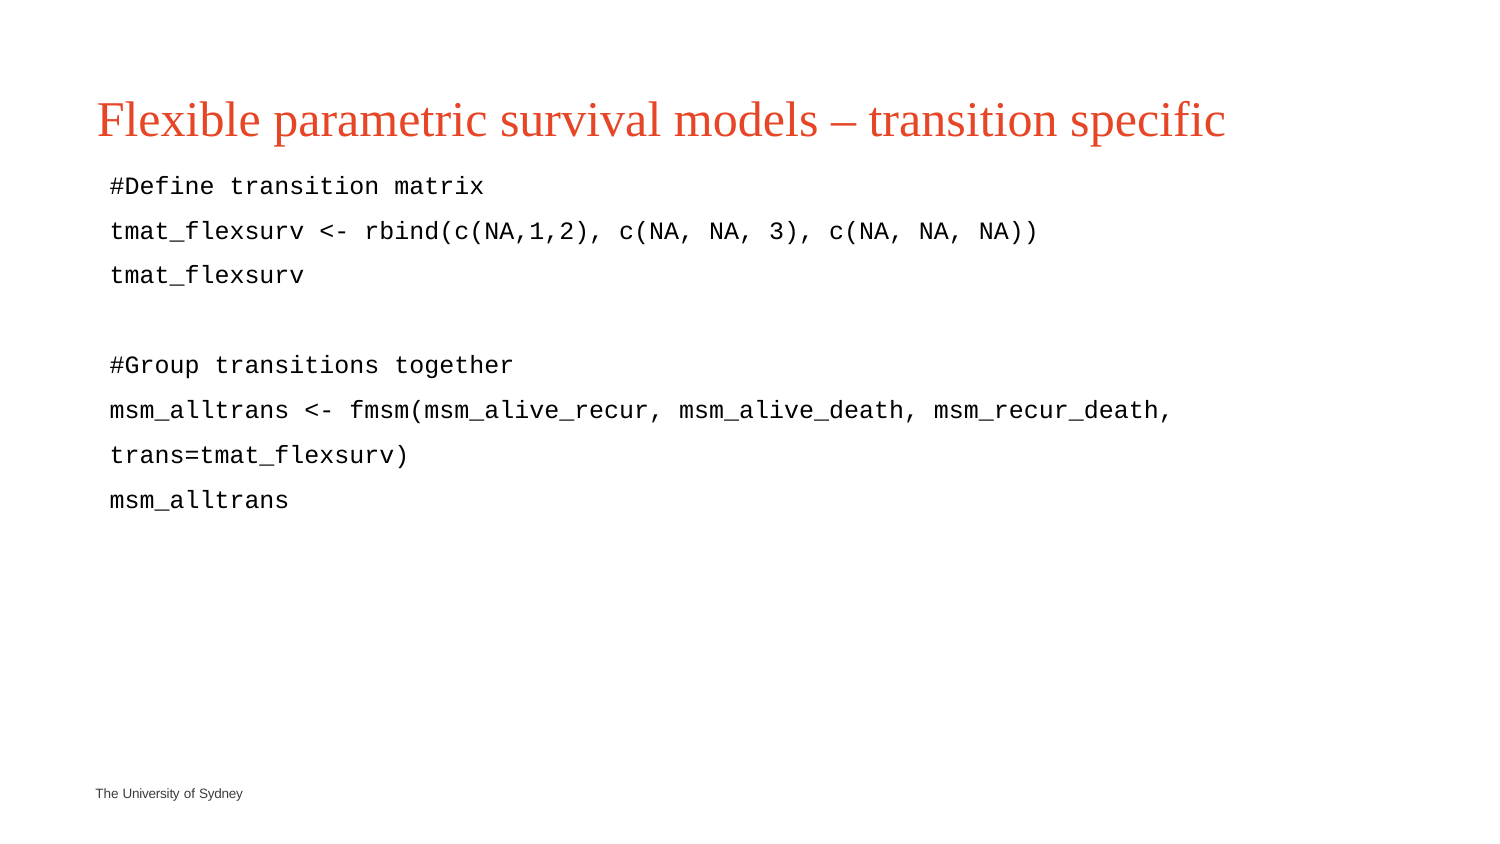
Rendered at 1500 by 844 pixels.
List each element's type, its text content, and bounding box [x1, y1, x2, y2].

title Flexible parametric survival models – transition specific [94, 84, 1406, 146]
text_box #Define transition matrix tmat_flexsurv <- rbind(c(NA,1,2), c(NA, NA, 3), c(NA, NA, NA)) tmat_flexsurv #Group transitions together msm_alltrans <- fmsm(msm_alive_recur, msm_alive_death, msm_recur_death, trans=tmat_flexsurv) msm_alltrans [94, 146, 1456, 521]
